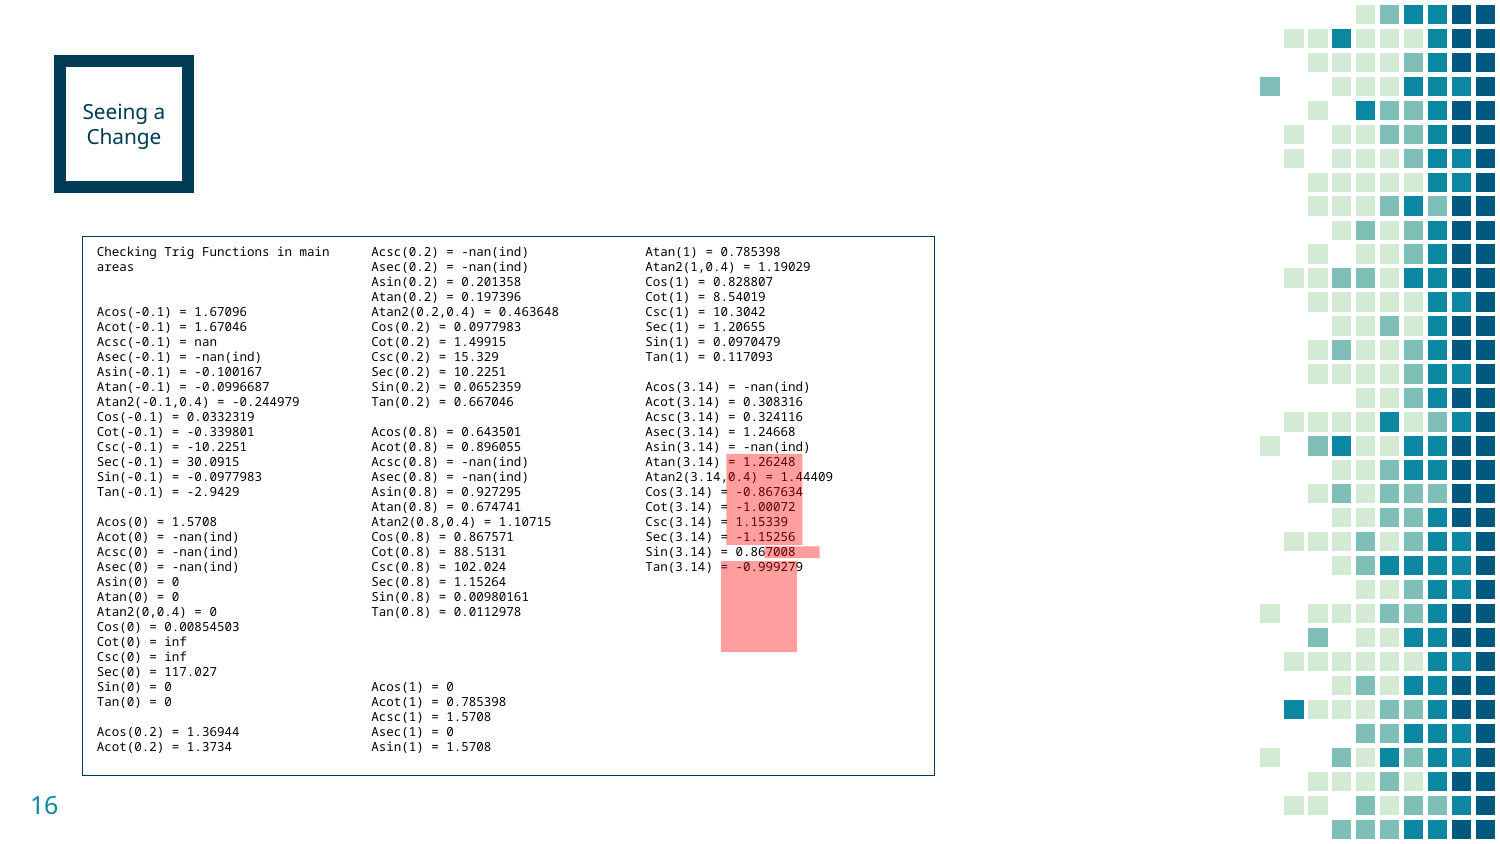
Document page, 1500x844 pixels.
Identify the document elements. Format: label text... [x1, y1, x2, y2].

slide_number 16 [15, 774, 105, 839]
text_box [762, 544, 822, 560]
text_box [719, 559, 799, 654]
text_box [724, 452, 804, 547]
text_box Checking Trig Functions in main areas Acos(-0.1) = 1.67096 Acot(-0.1) = 1.67046 Acsc(-0.1) = nan Asec(-0.1) = -nan(ind) Asin(-0.1) = -0.100167 Atan(-0.1) = -0.0996687 Atan2(-0.1,0.4) = -0.244979 Cos(-0.1) = 0.0332319 Cot(-0.1) = -0.339801 Csc(-0.1) = -10.2251 Sec(-0.1) = 30.0915 Sin(-0.1) = -0.0977983 Tan(-0.1) = -2.9429 Acos(0) = 1.5708 Acot(0) = -nan(ind) Acsc(0) = -nan(ind) Asec(0) = -nan(ind) Asin(0) = 0 Atan(0) = 0 Atan2(0,0.4) = 0 Cos(0) = 0.00854503 Cot(0) = inf Csc(0) = inf Sec(0) = 117.027 Sin(0) = 0 Tan(0) = 0 Acos(0.2) = 1.36944 Acot(0.2) = 1.3734 Acsc(0.2) = -nan(ind) Asec(0.2) = -nan(ind) Asin(0.2) = 0.201358 Atan(0.2) = 0.197396 Atan2(0.2,0.4) = 0.463648 Cos(0.2) = 0.0977983 Cot(0.2) = 1.49915 Csc(0.2) = 15.329 Sec(0.2) = 10.2251 Sin(0.2) = 0.0652359 Tan(0.2) = 0.667046 Acos(0.8) = 0.643501 Acot(0.8) = 0.896055 Acsc(0.8) = -nan(ind) Asec(0.8) = -nan(ind) Asin(0.8) = 0.927295 Atan(0.8) = 0.674741 Atan2(0.8,0.4) = 1.10715 Cos(0.8) = 0.867571 Cot(0.8) = 88.5131 Csc(0.8) = 102.024 Sec(0.8) = 1.15264 Sin(0.8) = 0.00980161 Tan(0.8) = 0.0112978 Acos(1) = 0 Acot(1) = 0.785398 Acsc(1) = 1.5708 Asec(1) = 0 Asin(1) = 1.5708 Atan(1) = 0.785398 Atan2(1,0.4) = 1.19029 Cos(1) = 0.828807 Cot(1) = 8.54019 Csc(1) = 10.3042 Sec(1) = 1.20655 Sin(1) = 0.0970479 Tan(1) = 0.117093 Acos(3.14) = -nan(ind) Acot(3.14) = 0.308316 Acsc(3.14) = 0.324116 Asec(3.14) = 1.24668 Asin(3.14) = -nan(ind) Atan(3.14) = 1.26248 Atan2(3.14,0.4) = 1.44409 Cos(3.14) = -0.867634 Cot(3.14) = -1.00072 Csc(3.14) = 1.15339 Sec(3.14) = -1.15256 Sin(3.14) = 0.867008 Tan(3.14) = -0.999279 [82, 236, 935, 776]
text_box Seeing a Change [59, 60, 189, 188]
